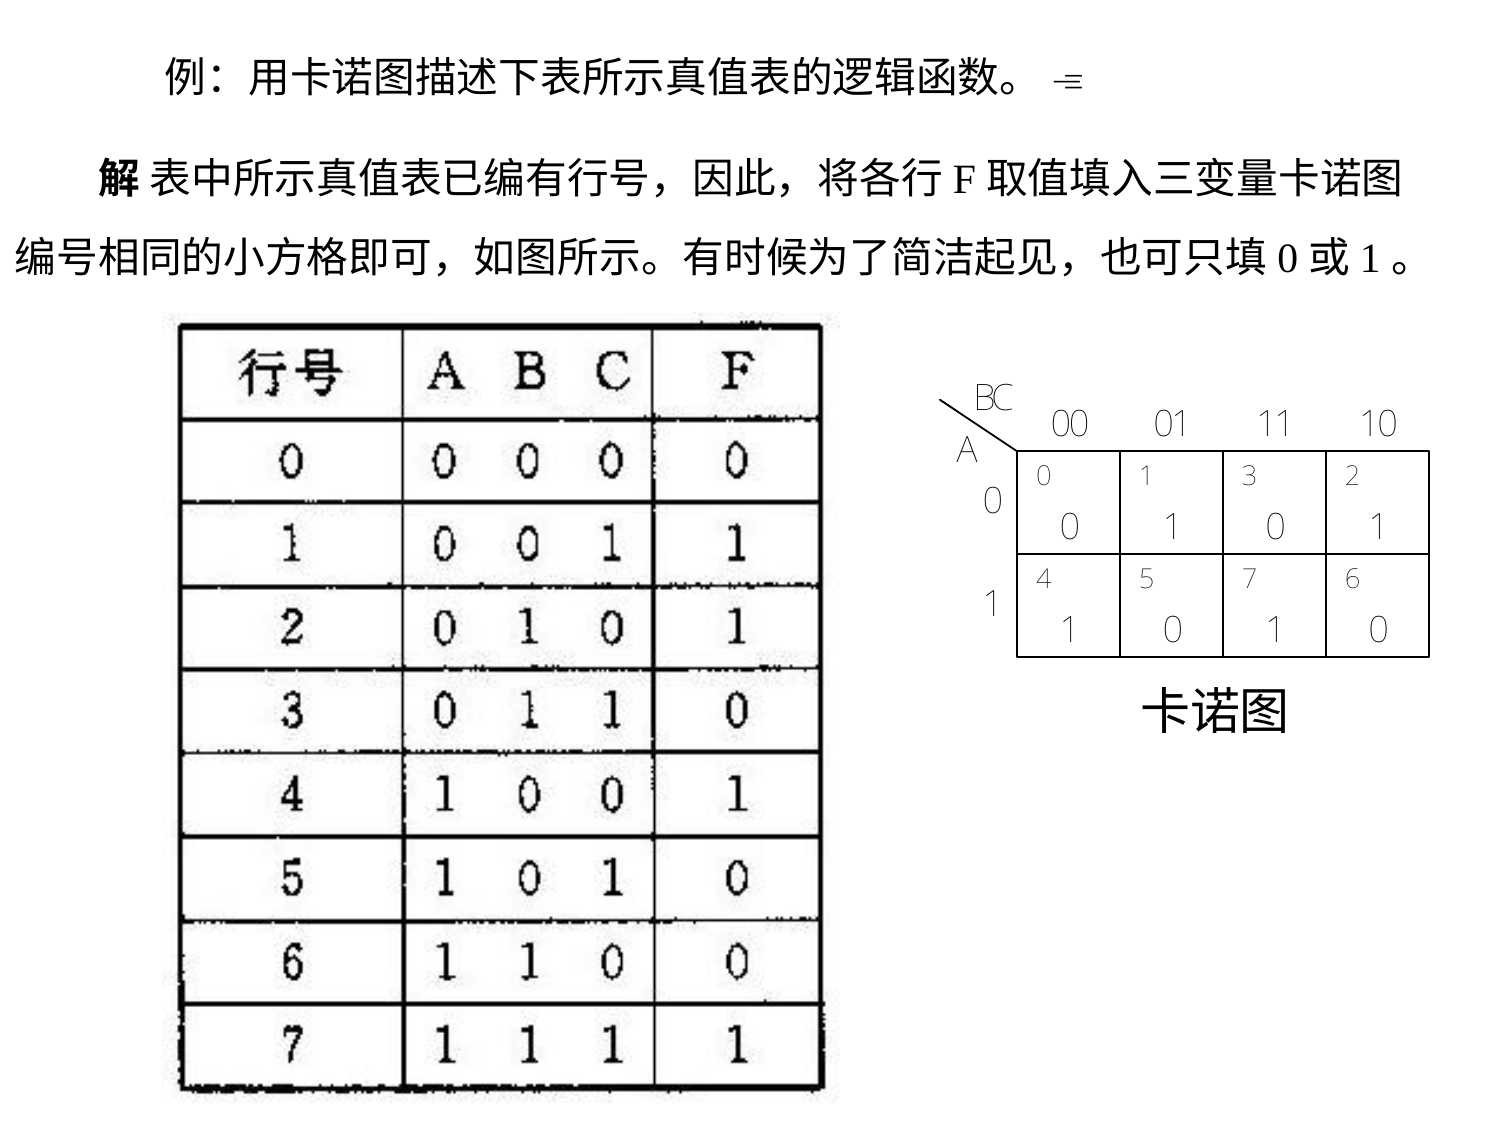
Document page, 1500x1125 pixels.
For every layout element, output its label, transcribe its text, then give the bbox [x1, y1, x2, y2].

text_box 例：用卡诺图描述下表所示真值表的逻辑函数。  解 表中所示真值表已编有行号，因此，将各行F取值填入三变量卡诺图编号相同的小方格即可，如图所示。有时候为了简洁起见，也可只填0或1。 [0, 0, 1450, 289]
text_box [882, 362, 1438, 669]
text_box 卡诺图 [1125, 672, 1305, 747]
picture [162, 312, 840, 1113]
